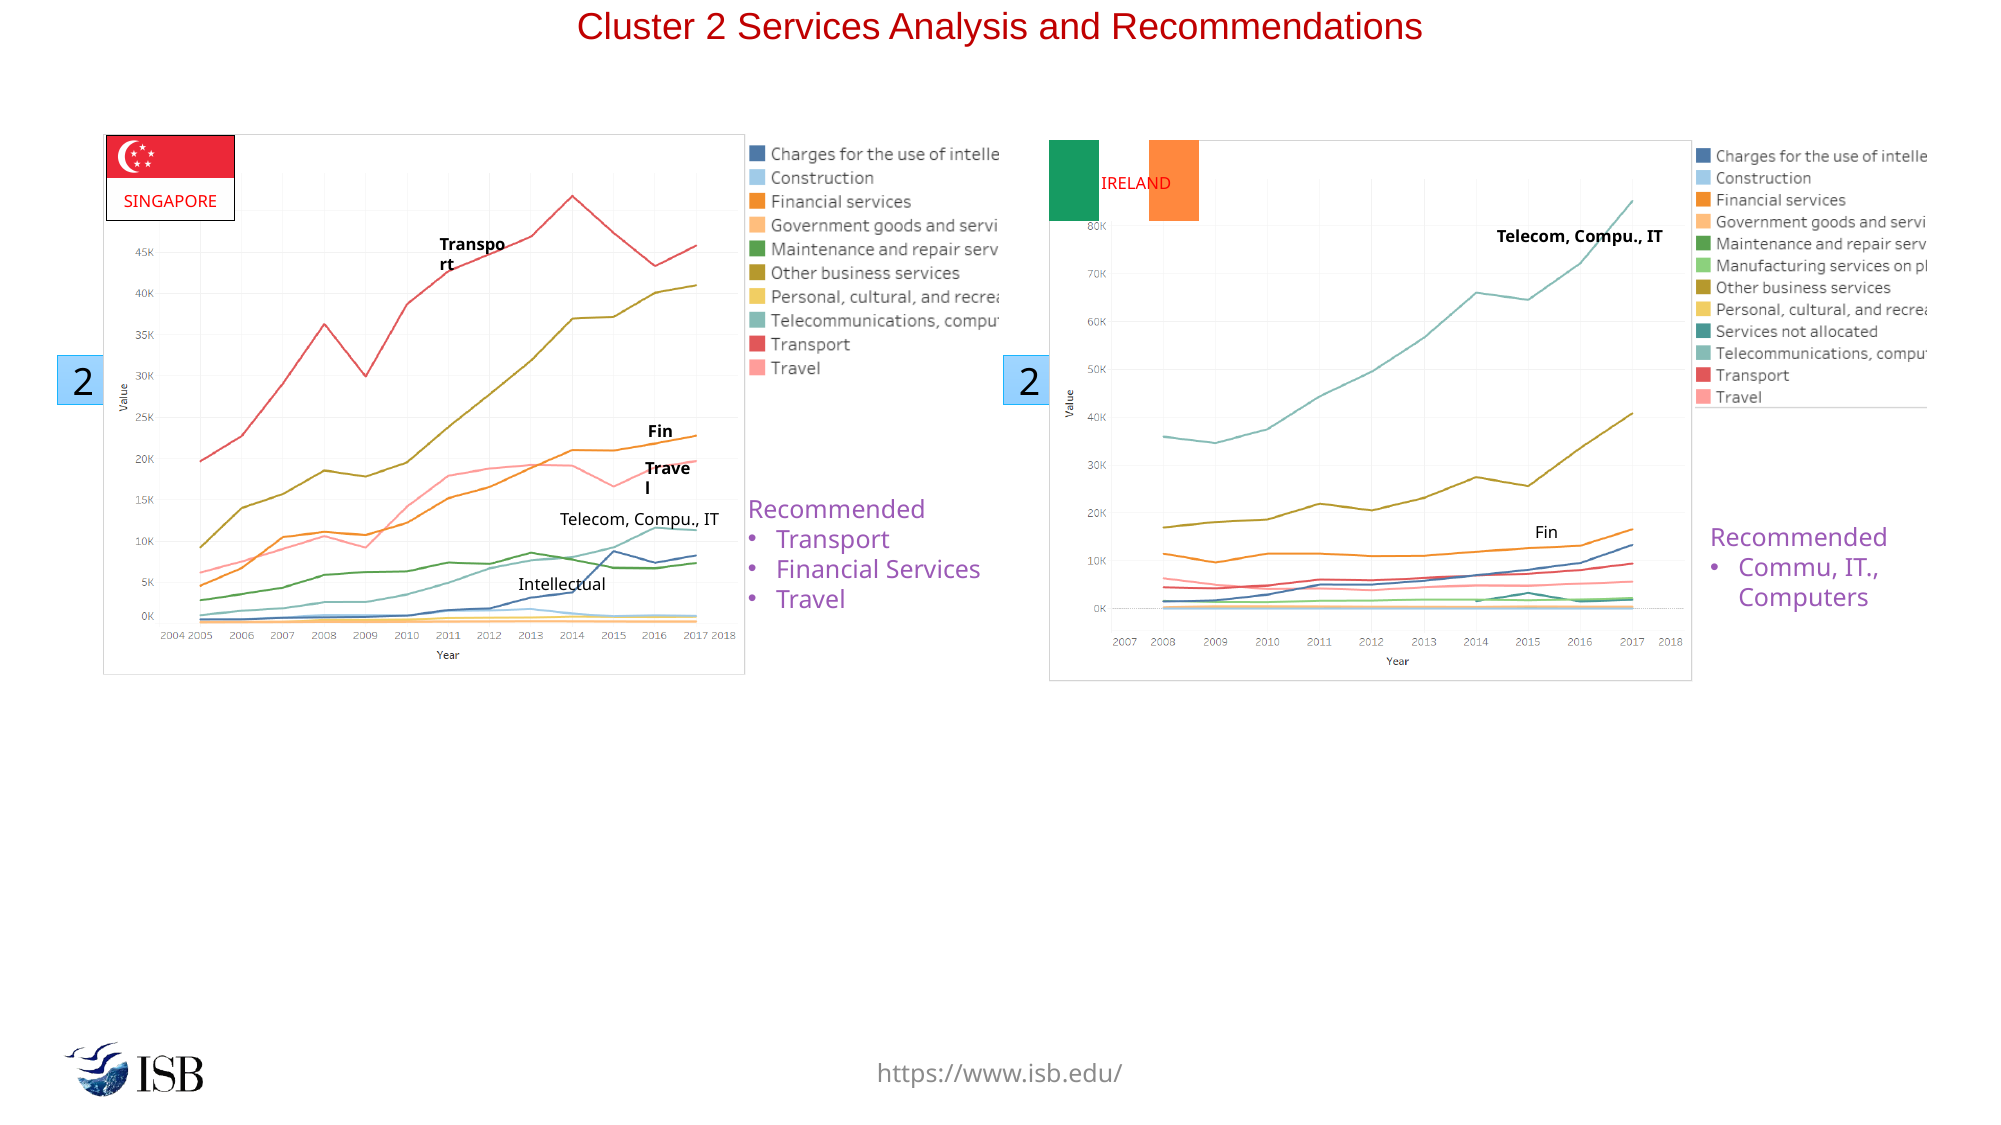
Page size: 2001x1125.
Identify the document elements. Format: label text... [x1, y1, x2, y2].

text_box 2 [57, 355, 103, 405]
text_box Recommended Transport Financial Services Travel [733, 486, 1049, 681]
text_box Telecom, Compu., IT [746, 501, 759, 536]
picture [103, 134, 999, 675]
picture [59, 1032, 216, 1101]
picture [1049, 140, 1693, 682]
text_box Fin [1693, 514, 1734, 550]
footer https://www.isb.edu/ [662, 1042, 1338, 1103]
text_box 2 [1003, 355, 1049, 405]
picture [1695, 145, 1927, 409]
text_box Recommended Commu, IT., Computers [1695, 514, 1996, 680]
text_box SINGAPORE [93, 183, 103, 219]
title Cluster 2 Services Analysis and Recommendations [137, 0, 1863, 60]
